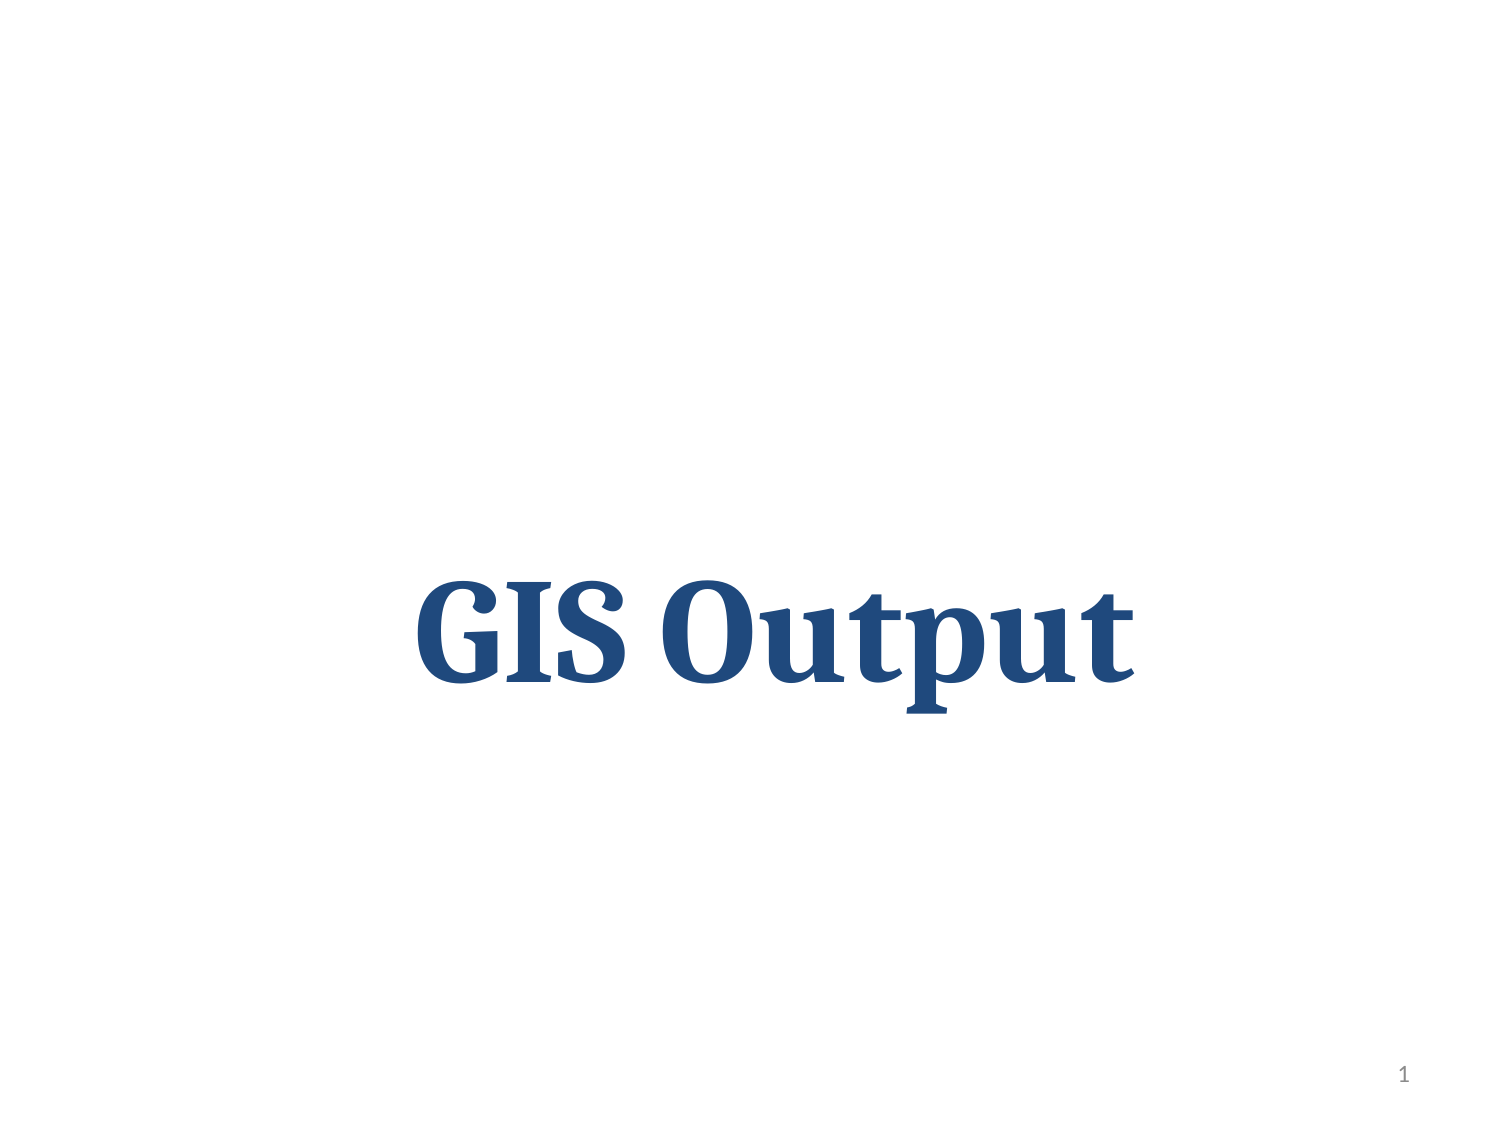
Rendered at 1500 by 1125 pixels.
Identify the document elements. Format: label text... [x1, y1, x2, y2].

title GIS Output [137, 414, 1413, 831]
slide_number 1 [1074, 1042, 1425, 1103]
